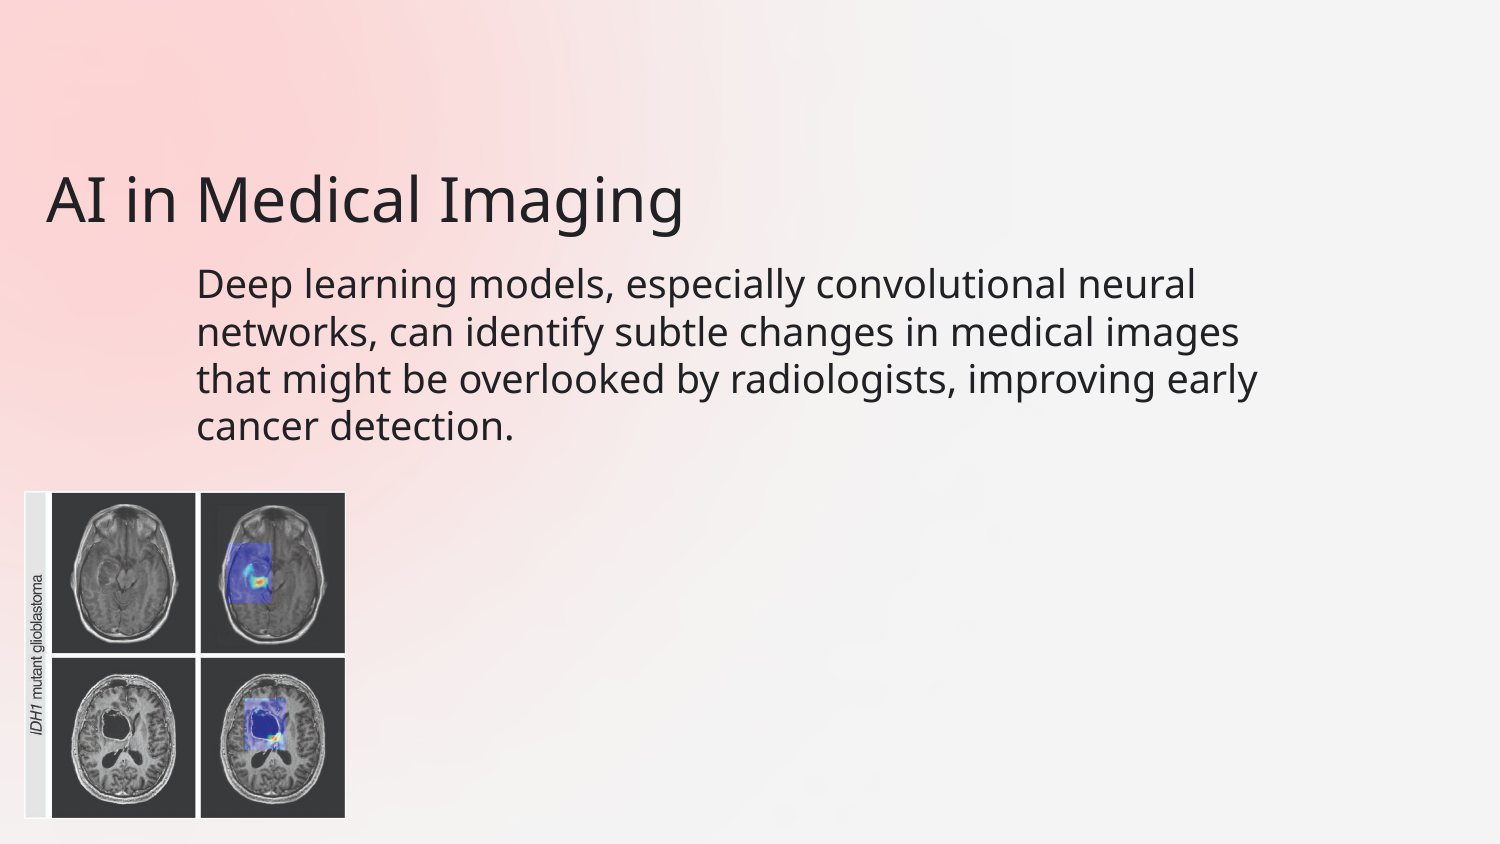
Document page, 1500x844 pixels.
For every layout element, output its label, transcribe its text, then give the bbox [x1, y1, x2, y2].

title AI in Medical Imaging [46, 77, 741, 237]
text_box Deep learning models, especially convolutional neural networks, can identify subtle changes in medical images that might be overlooked by radiologists, improving early cancer detection. [181, 243, 1279, 464]
picture [0, 0, 1500, 844]
